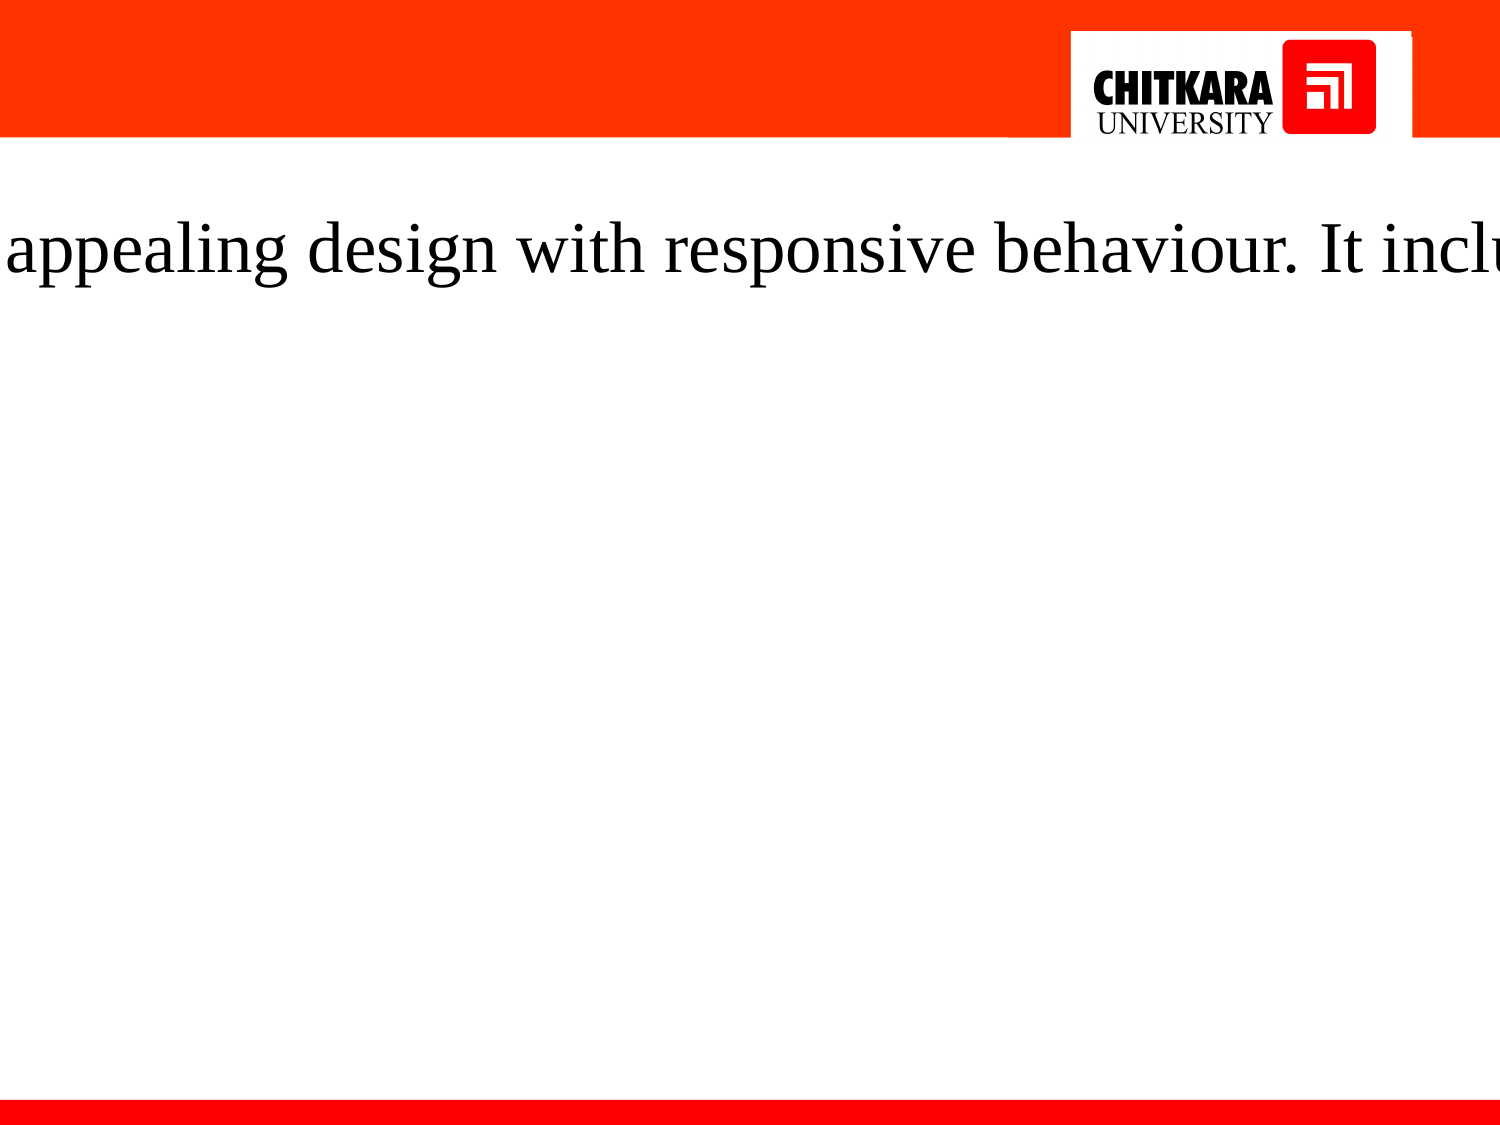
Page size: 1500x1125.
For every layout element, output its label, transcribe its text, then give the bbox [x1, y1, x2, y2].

text_box The CSS file styles the user interface elements, providing a visually appealing design with responsive behaviour. It includes color selection options and style changes for buttons and shapes. [0, 192, 1500, 295]
picture [1074, 37, 1391, 138]
